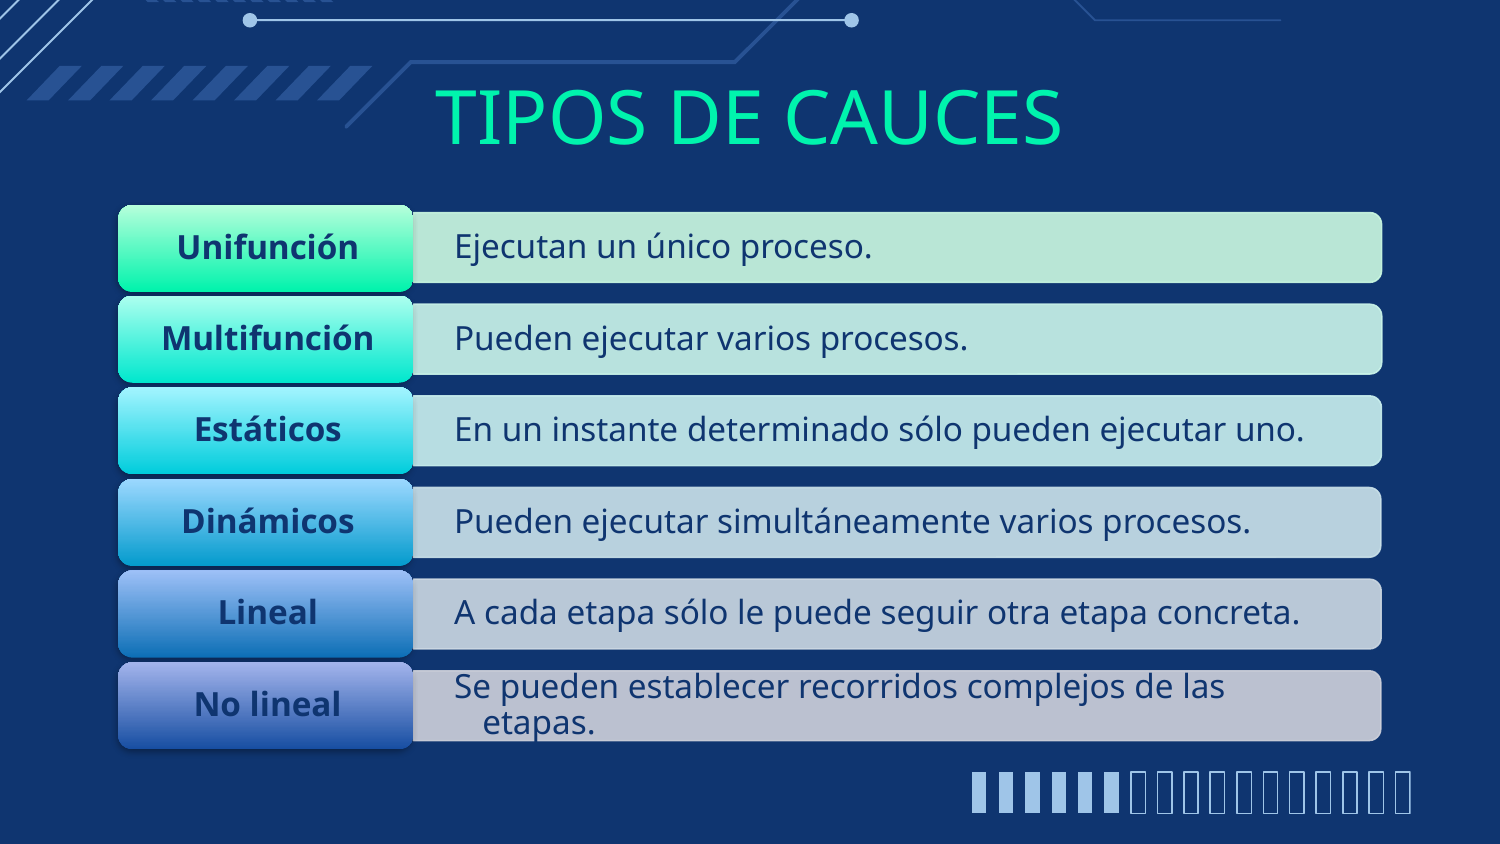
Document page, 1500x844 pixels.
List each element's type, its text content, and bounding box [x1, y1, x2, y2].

title TIPOS DE CAUCES [118, 70, 1382, 151]
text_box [117, 203, 1383, 750]
